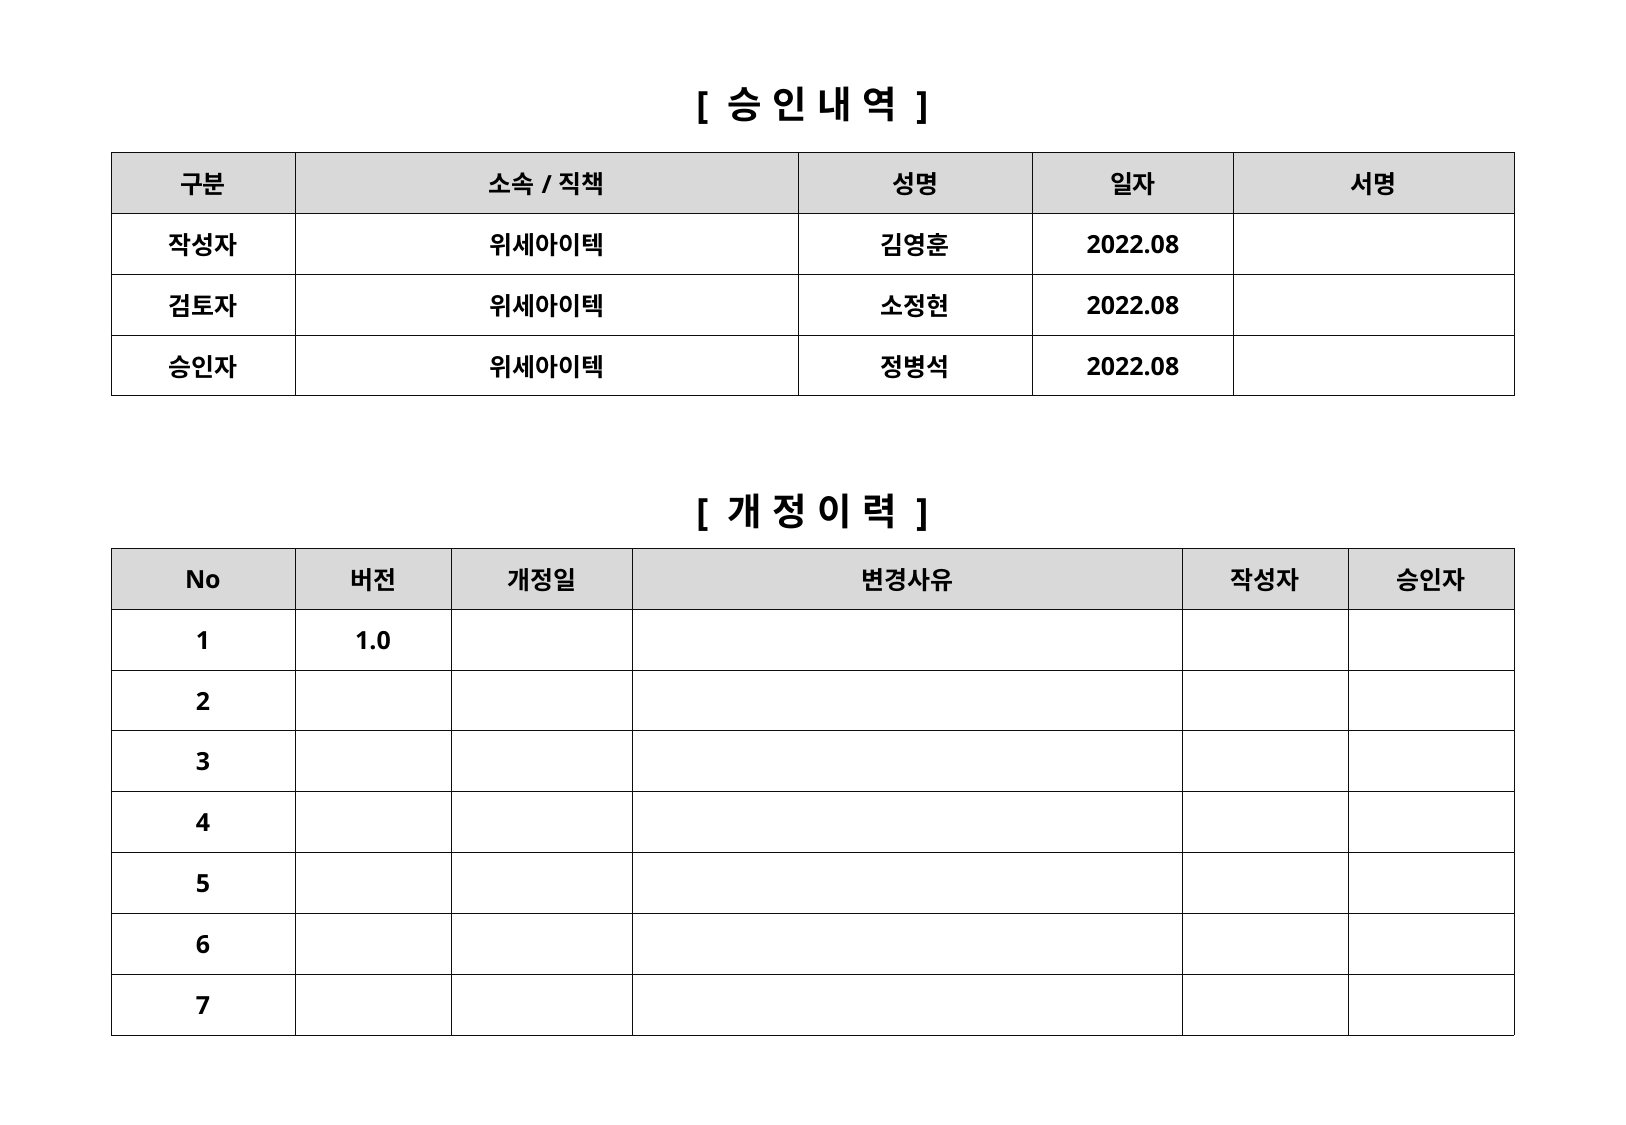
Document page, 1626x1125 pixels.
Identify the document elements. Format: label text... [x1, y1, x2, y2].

table_cell [1183, 914, 1348, 974]
table_header 일자 [1033, 153, 1233, 213]
table_cell [1349, 853, 1514, 913]
table_cell [296, 671, 451, 730]
table_cell 위세아이텍 [296, 214, 798, 274]
table_cell 1 [112, 610, 295, 670]
text_box [ 승 인 내 역 ] [681, 73, 944, 134]
table_cell [633, 671, 1182, 730]
table_cell [1183, 975, 1348, 1035]
table_cell 김영훈 [799, 214, 1032, 274]
table_cell [633, 731, 1182, 791]
table_cell [296, 914, 451, 974]
table_cell [1349, 792, 1514, 852]
table_cell [452, 792, 632, 852]
table_cell [452, 610, 632, 670]
table_cell [296, 792, 451, 852]
table_cell [1349, 731, 1514, 791]
table_cell 승인자 [112, 336, 295, 395]
table_cell [1234, 214, 1514, 274]
table_cell 소정현 [799, 275, 1032, 335]
table_cell [1349, 914, 1514, 974]
table_cell [452, 975, 632, 1035]
table_cell [1183, 610, 1348, 670]
table_cell [1183, 792, 1348, 852]
table_cell 2022.08 [1033, 214, 1233, 274]
table_cell [1234, 336, 1514, 395]
table_cell 위세아이텍 [296, 275, 798, 335]
table_cell 정병석 [799, 336, 1032, 395]
table_cell [296, 853, 451, 913]
table_cell 4 [112, 792, 295, 852]
table_cell 위세아이텍 [296, 336, 798, 395]
table_cell [633, 914, 1182, 974]
table_cell 작성자 [112, 214, 295, 274]
table_header 승인자 [1349, 549, 1514, 609]
table_header 버전 [296, 549, 451, 609]
table_cell 7 [112, 975, 295, 1035]
table_header 변경사유 [633, 549, 1182, 609]
table_cell [452, 914, 632, 974]
table_cell [296, 731, 451, 791]
table_header 서명 [1234, 153, 1514, 213]
table_cell 2022.08 [1033, 275, 1233, 335]
table_header No [112, 549, 295, 609]
table_header 성명 [799, 153, 1032, 213]
table_cell 1.0 [296, 610, 451, 670]
table_header 작성자 [1183, 549, 1348, 609]
table_cell [452, 853, 632, 913]
table_cell [633, 610, 1182, 670]
table_cell [633, 792, 1182, 852]
table_cell [452, 731, 632, 791]
table_header 소속/직책 [296, 153, 798, 213]
table_cell [1234, 275, 1514, 335]
table_cell 검토자 [112, 275, 295, 335]
table_cell 2 [112, 671, 295, 730]
table_cell [1349, 610, 1514, 670]
table_cell 3 [112, 731, 295, 791]
table_cell 2022.08 [1033, 336, 1233, 395]
table_cell [296, 975, 451, 1035]
table_cell [1349, 975, 1514, 1035]
table_cell 6 [112, 914, 295, 974]
table_cell [1183, 853, 1348, 913]
table_cell [1183, 671, 1348, 730]
table_cell [1349, 671, 1514, 730]
text_box [ 개 정 이 력 ] [681, 480, 944, 541]
table_header 구분 [112, 153, 295, 213]
table_header 개정일 [452, 549, 632, 609]
table_cell [633, 853, 1182, 913]
table_cell [633, 975, 1182, 1035]
table_cell 5 [112, 853, 295, 913]
table_cell [1183, 731, 1348, 791]
table_cell [452, 671, 632, 730]
